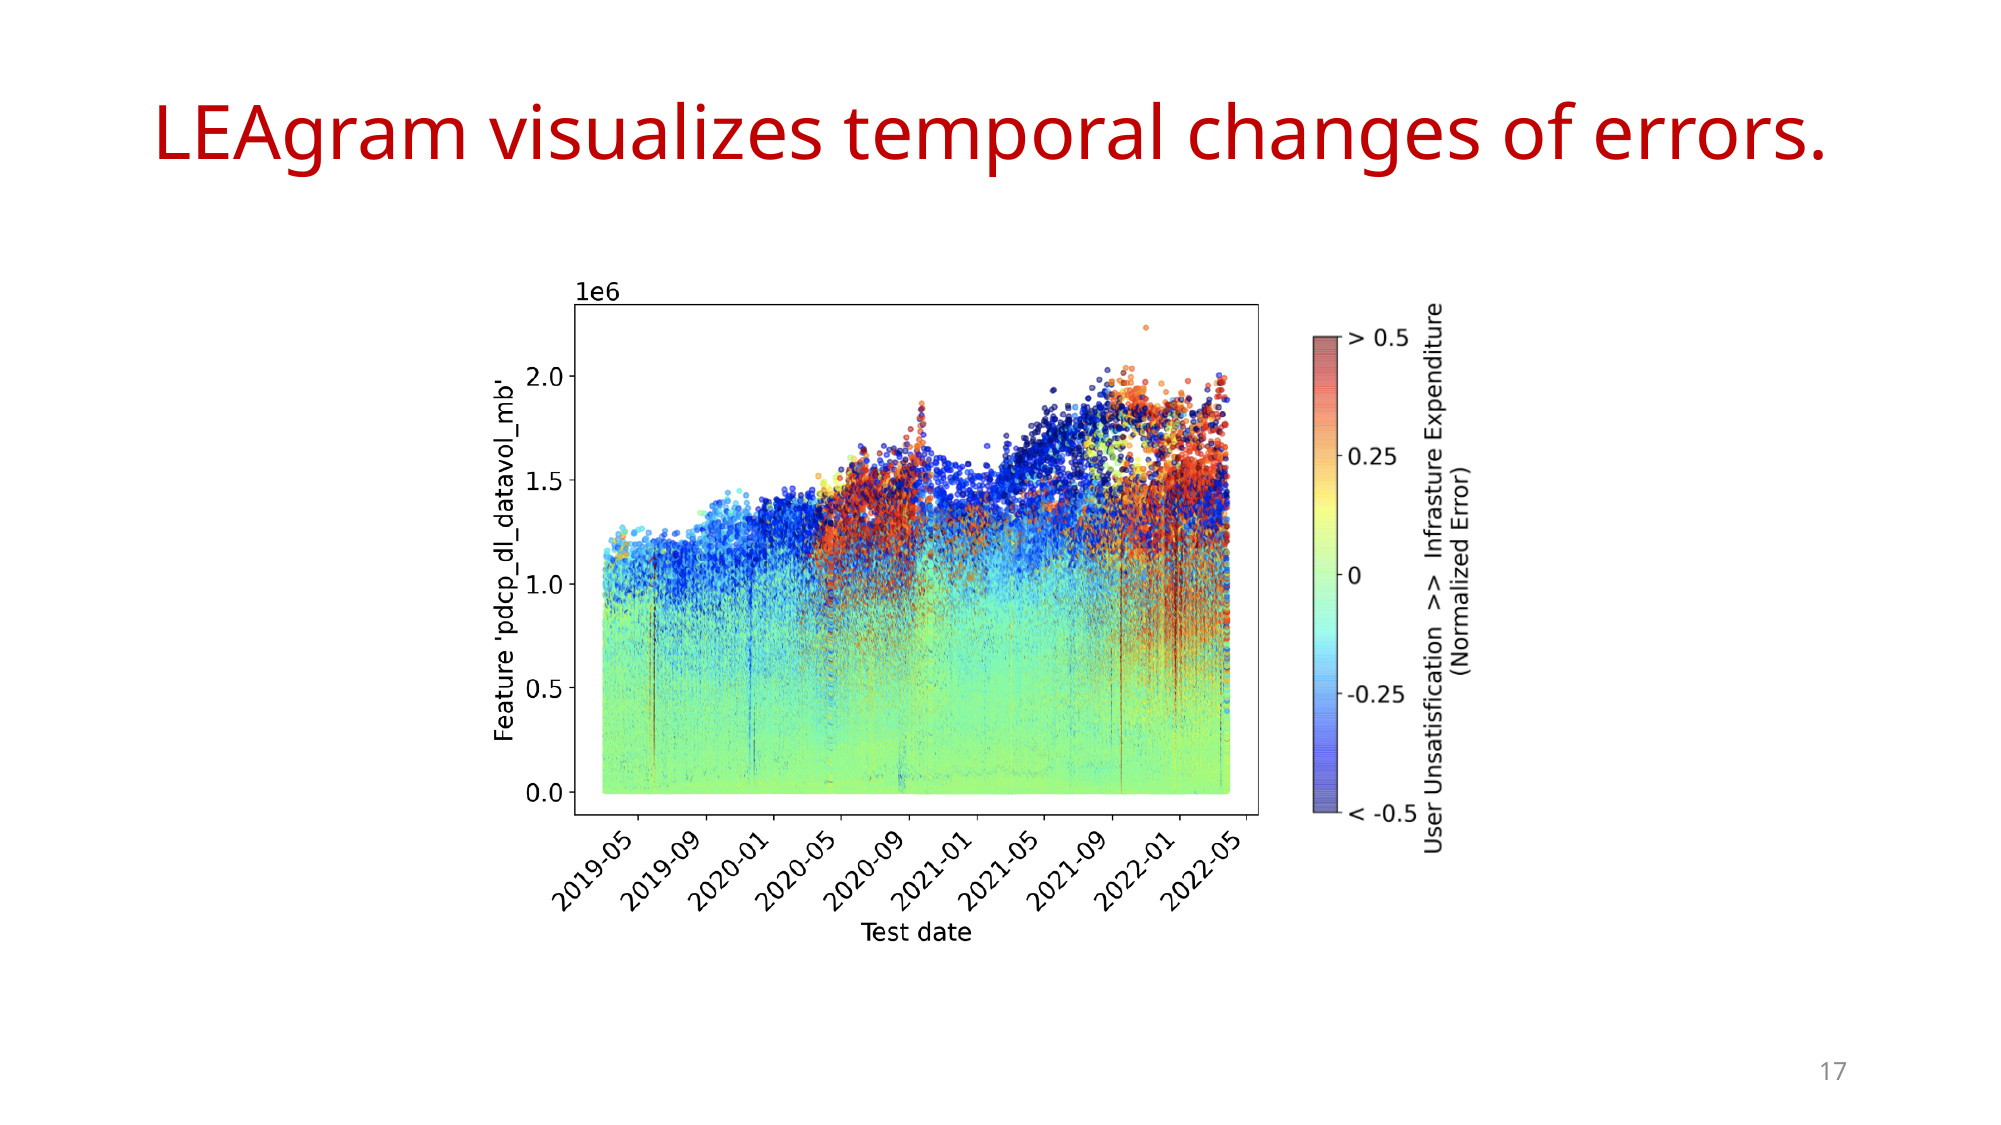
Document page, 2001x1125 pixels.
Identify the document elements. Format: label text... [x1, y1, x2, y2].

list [1283, 277, 1497, 887]
title LEAgram visualizes temporal changes of errors. [137, 59, 1863, 211]
slide_number 17 [1412, 1042, 1863, 1103]
picture [478, 228, 1270, 955]
